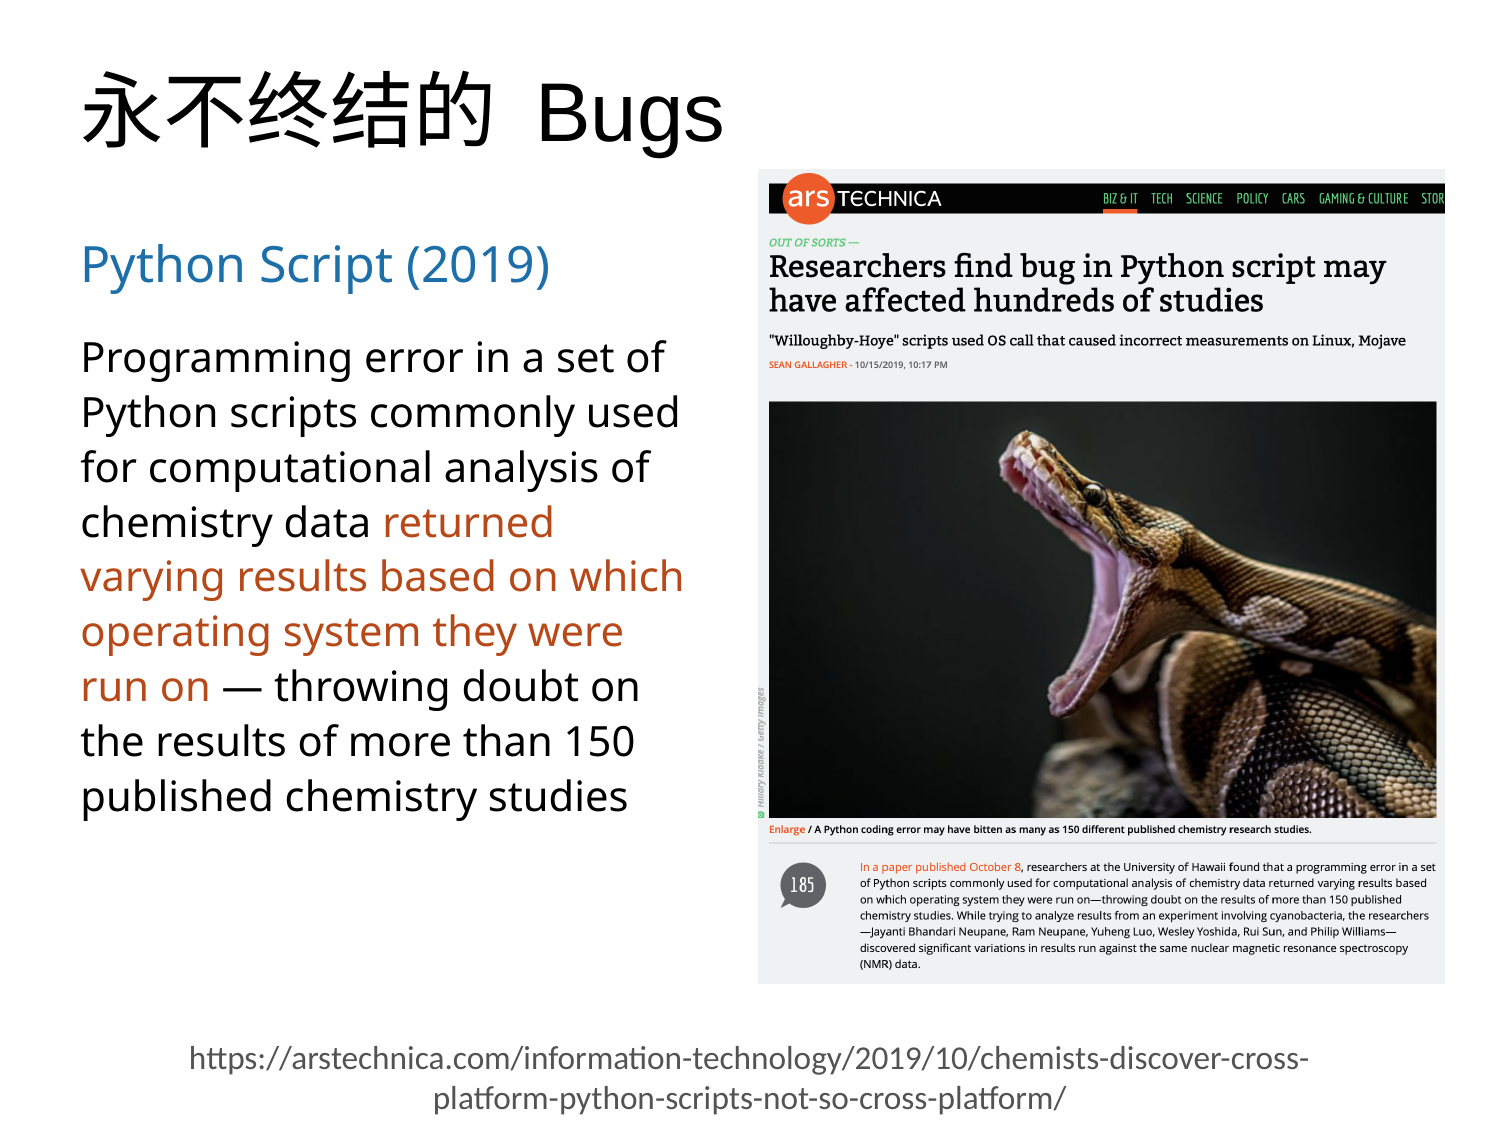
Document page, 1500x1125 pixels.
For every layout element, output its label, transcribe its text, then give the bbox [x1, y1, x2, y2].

text_box https://arstechnica.com/information-technology/2019/10/chemists-discover-cross-platform-python-scripts-not-so-cross-platform/ [168, 1028, 1332, 1124]
title 永不终结的 Bugs [72, 28, 1368, 201]
list Python Script (2019) Programming error in a set of Python scripts commonly used for computational analysis of chemistry data returned varying results based on which operating system they were run on — throwing doubt on the results of more than 150 published chemistry studies [72, 218, 706, 1064]
picture [758, 169, 1445, 984]
